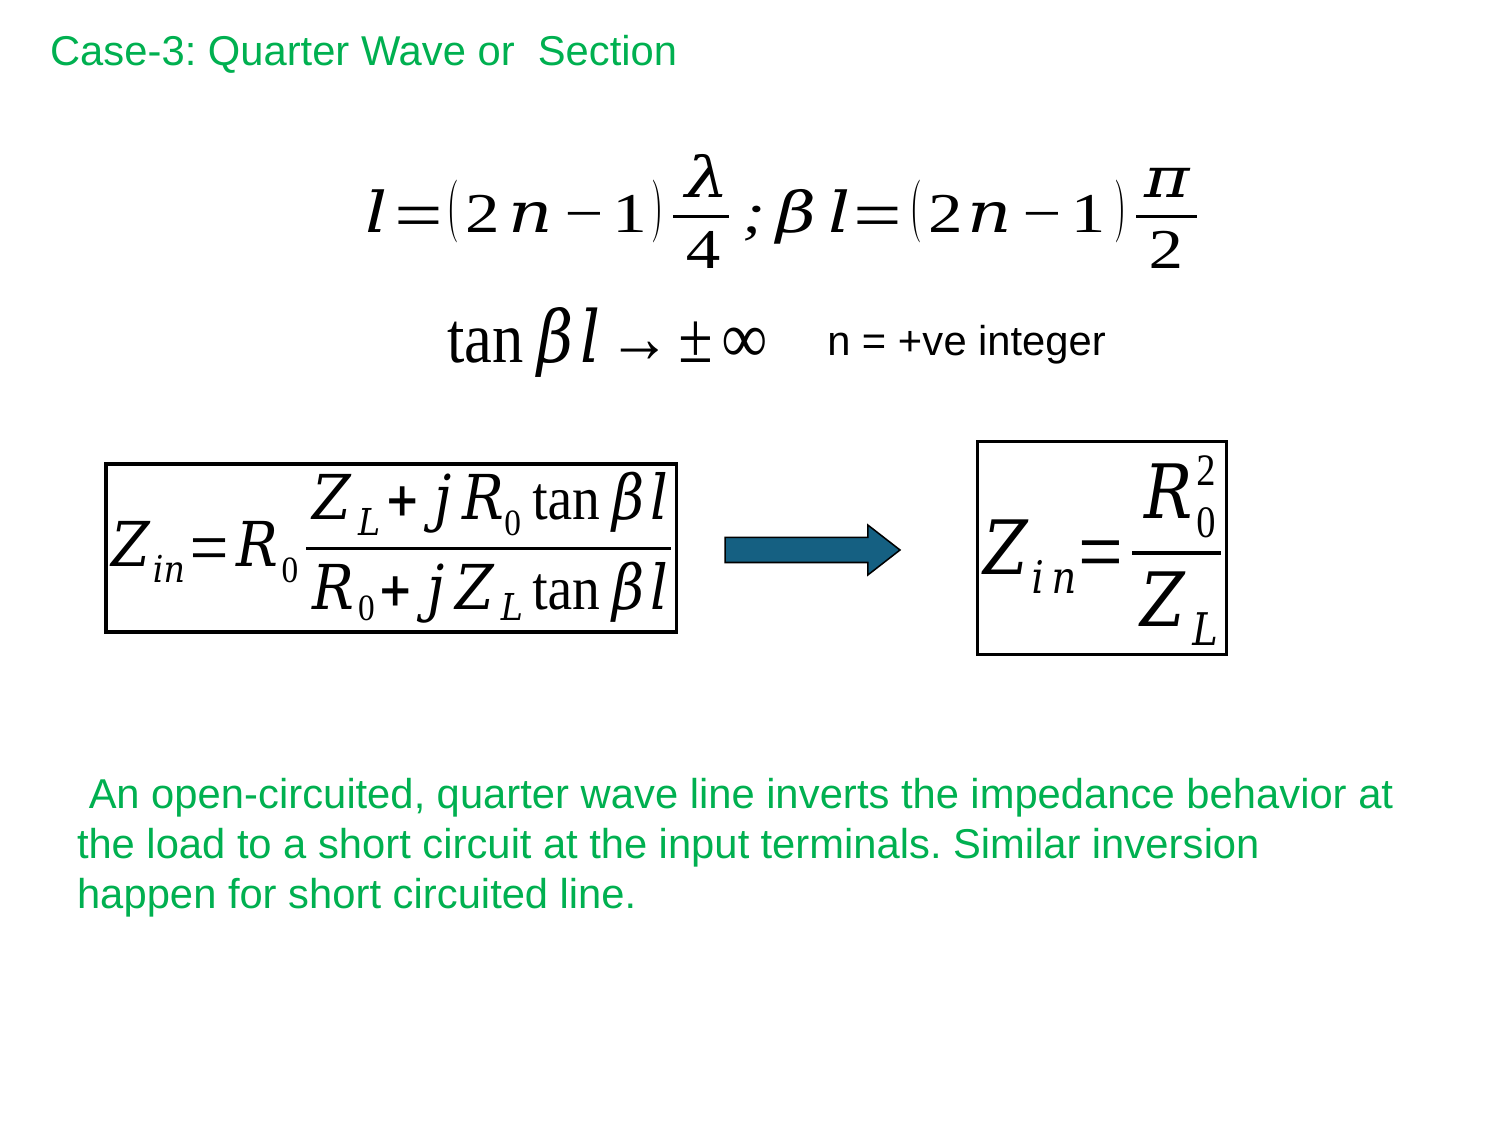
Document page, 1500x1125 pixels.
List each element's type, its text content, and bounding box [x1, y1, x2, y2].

text_box n = +ve integer [812, 306, 1225, 371]
text_box [725, 525, 901, 576]
text_box An open-circuited, quarter wave line inverts the impedance behavior at the load to a short circuit at the input terminals. Similar inversion happen for short circuited line. [62, 759, 1425, 925]
